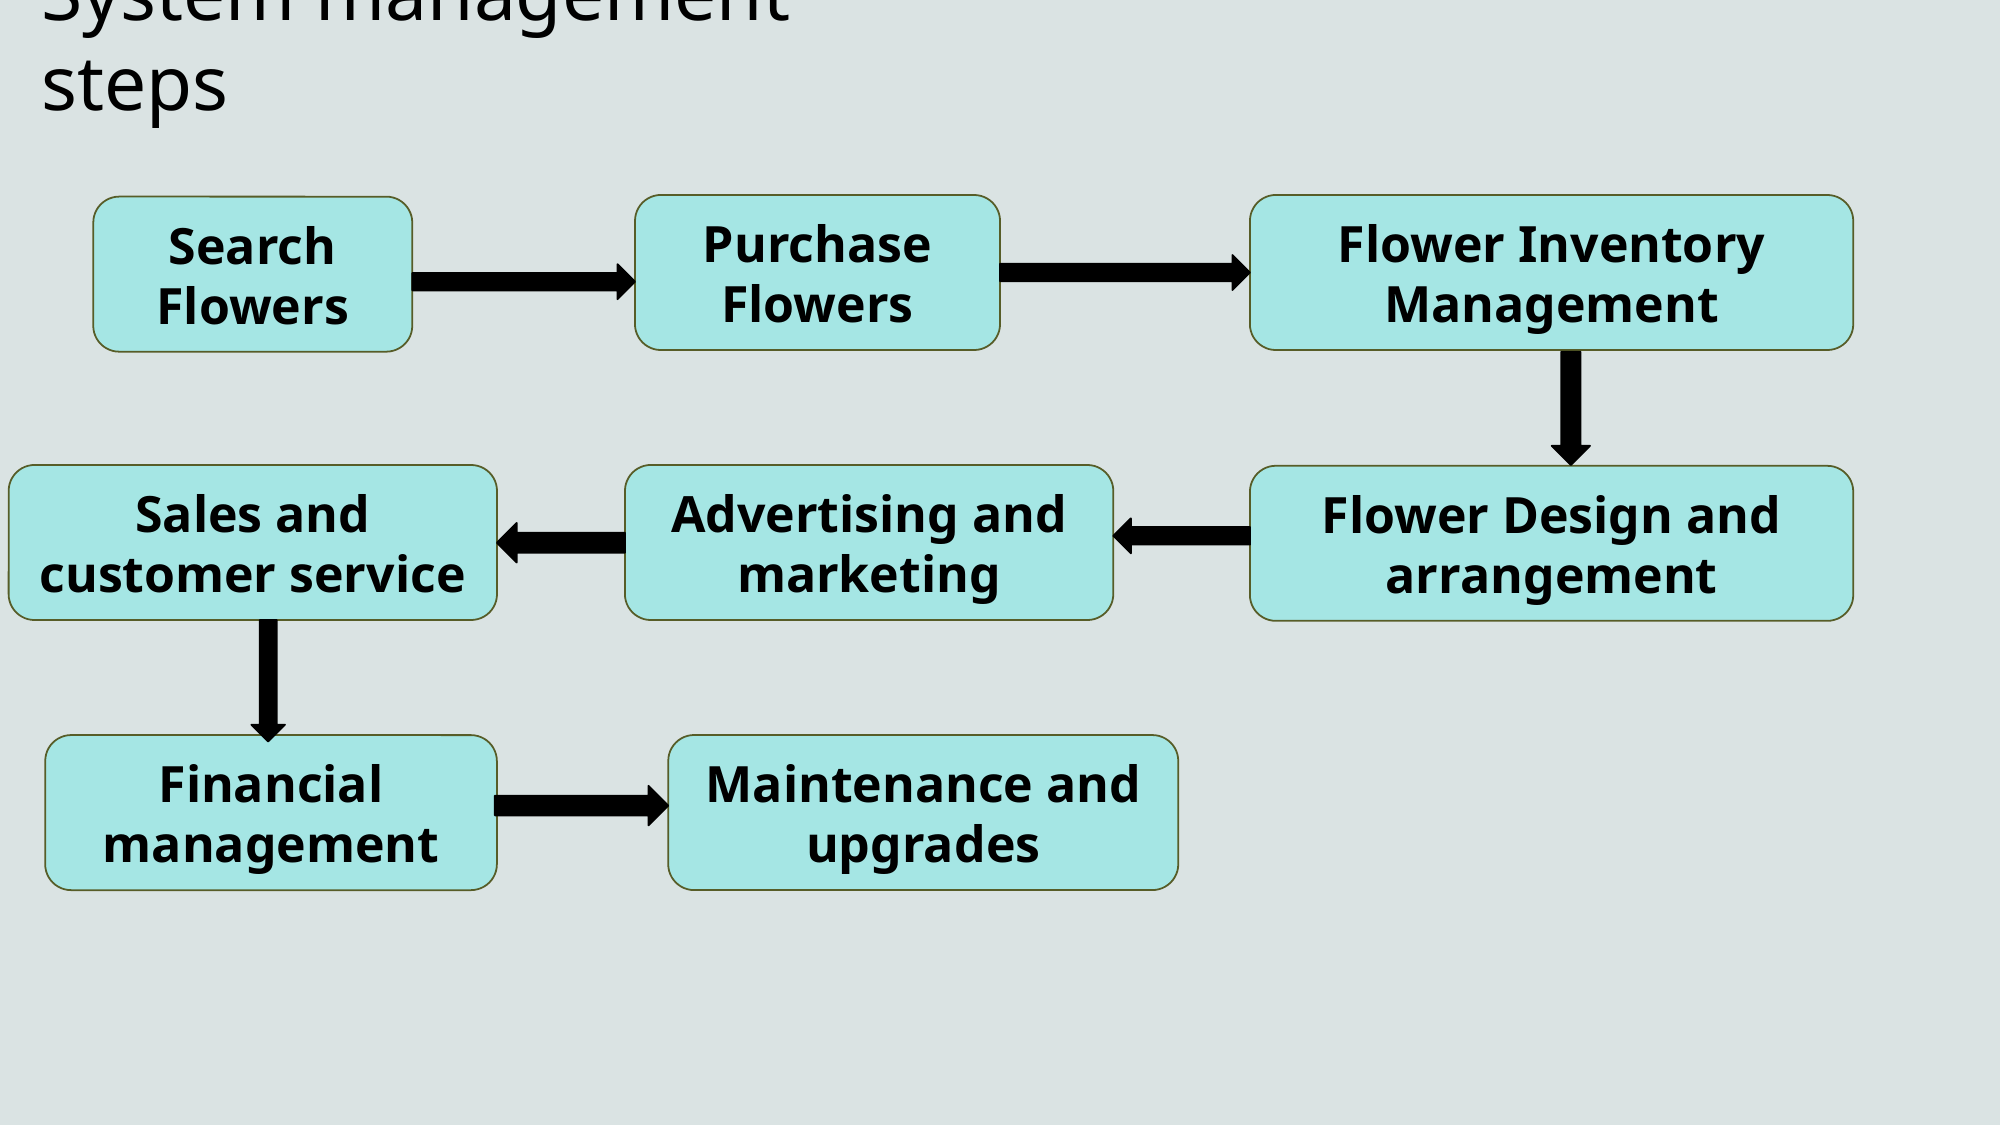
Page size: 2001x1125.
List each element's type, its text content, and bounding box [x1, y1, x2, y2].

text_box [493, 784, 669, 827]
text_box [411, 263, 636, 301]
text_box [1112, 517, 1251, 555]
text_box Flower Inventory Management [1249, 194, 1855, 351]
text_box Search Flowers [92, 195, 414, 353]
text_box Advertising and marketing [624, 464, 1115, 621]
title System management steps [41, 11, 949, 134]
text_box [250, 619, 286, 743]
text_box [999, 254, 1251, 291]
text_box Financial management [44, 734, 498, 892]
text_box Maintenance and upgrades [667, 734, 1180, 891]
text_box Sales and customer service [7, 464, 498, 621]
text_box Flower Design and arrangement [1249, 464, 1855, 622]
text_box Purchase Flowers [634, 194, 1001, 351]
text_box [496, 522, 626, 564]
text_box [1550, 350, 1591, 466]
